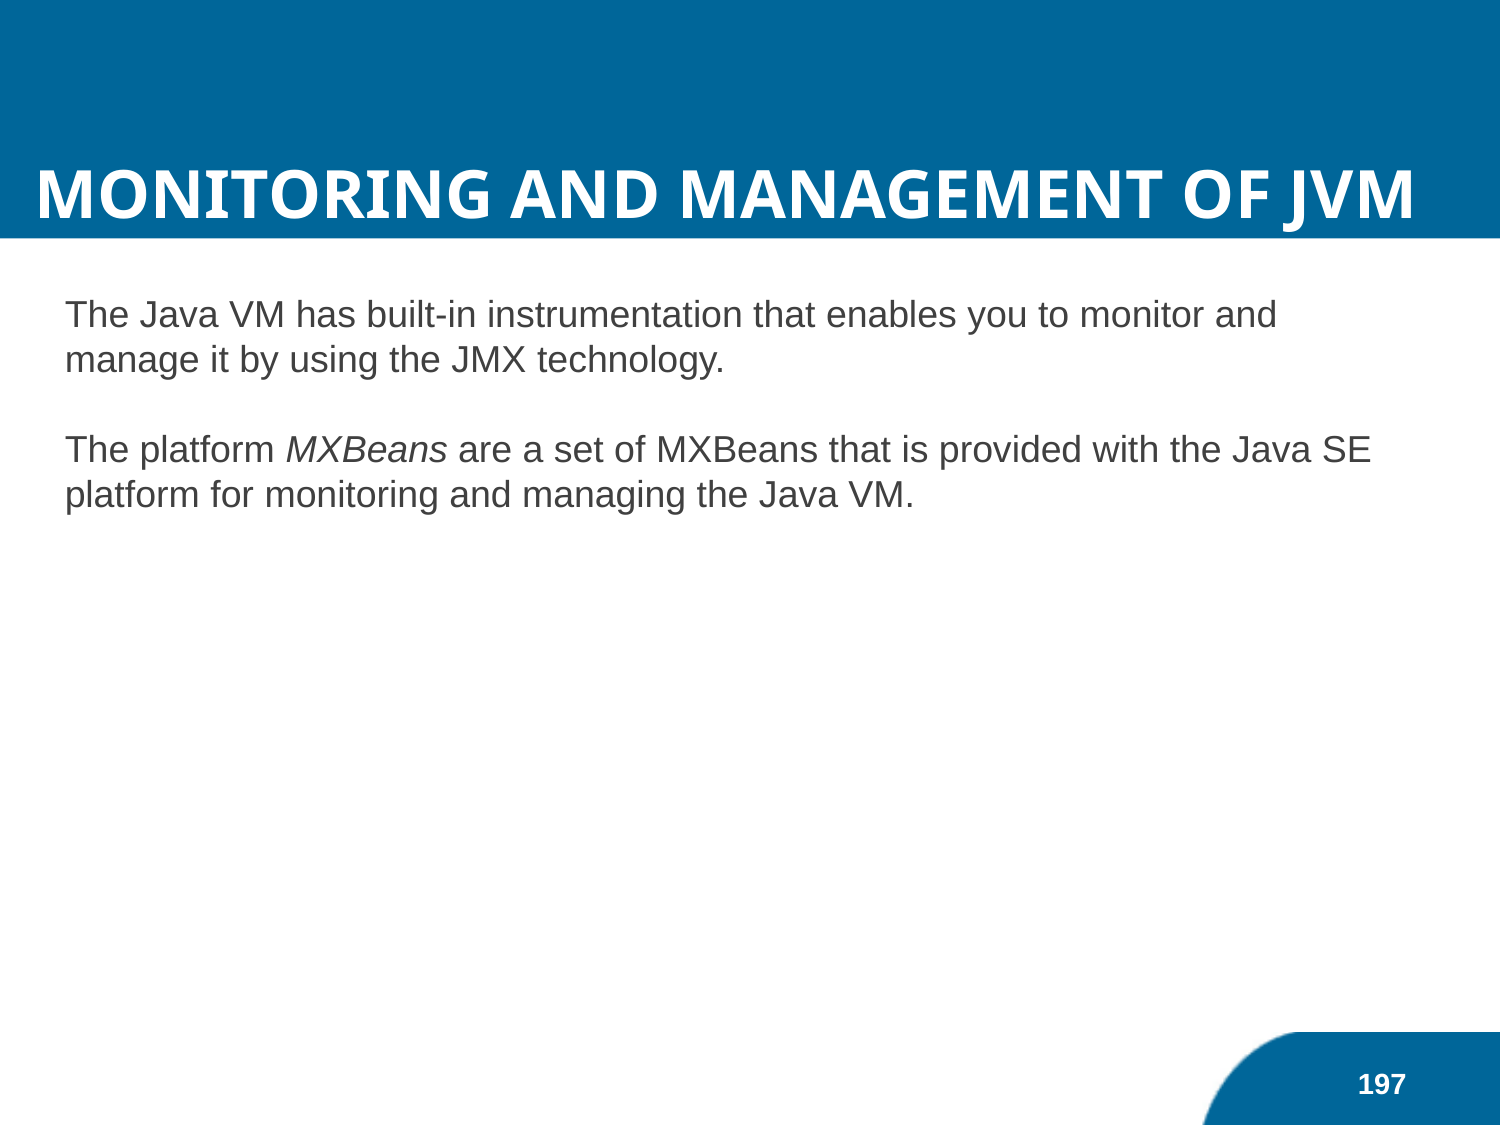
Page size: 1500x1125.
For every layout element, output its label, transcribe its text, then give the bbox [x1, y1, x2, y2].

picture [1199, 1032, 1295, 1125]
text_box The Java VM has built-in instrumentation that enables you to monitor and manage it by using the JMX technology. The platform MXBeans are a set of MXBeans that is provided with the Java SE platform for monitoring and managing the Java VM. [50, 283, 1438, 568]
slide_number 197 [1327, 1065, 1407, 1125]
list Monitoring and Management of JVM [0, 0, 1500, 239]
